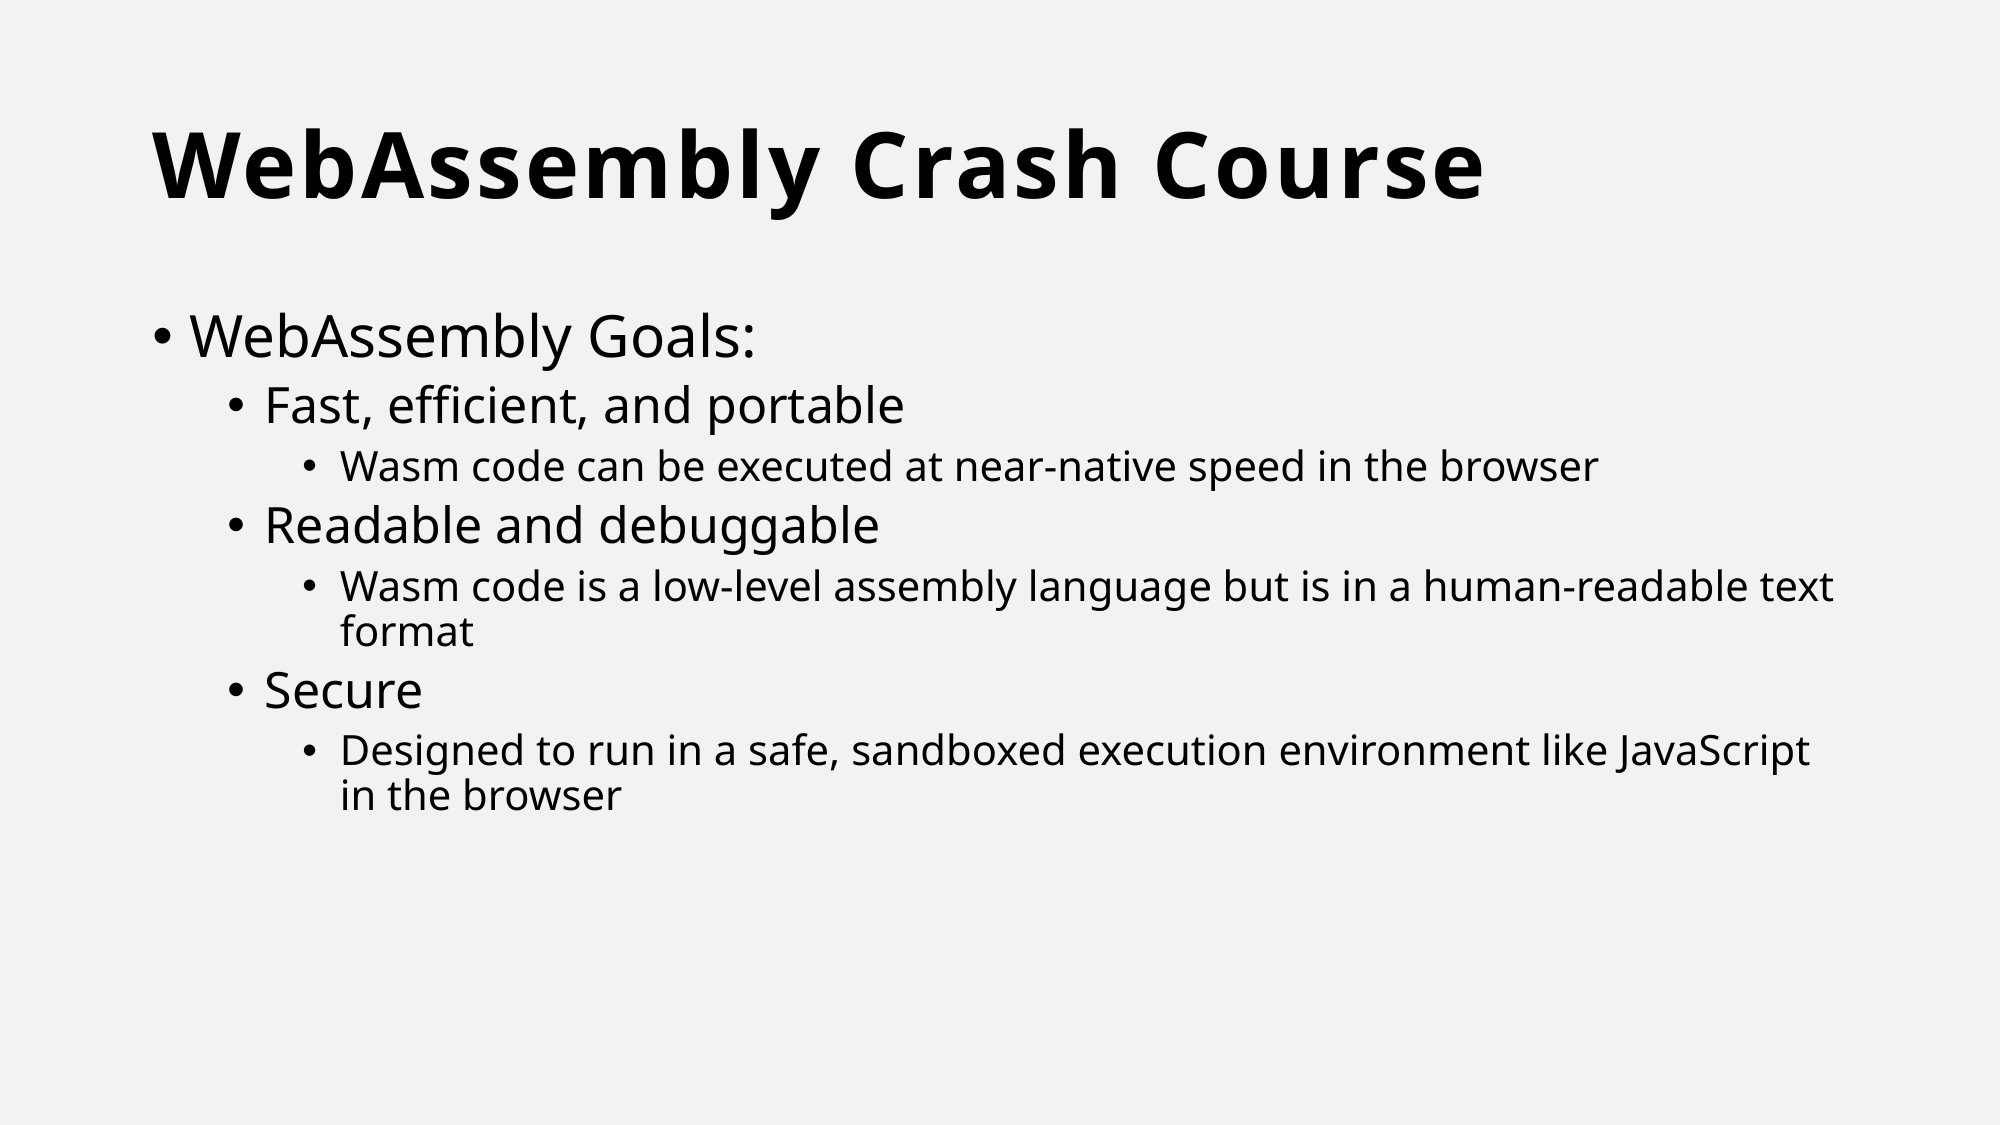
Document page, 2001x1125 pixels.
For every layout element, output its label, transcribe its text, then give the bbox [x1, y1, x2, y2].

title WebAssembly Crash Course [137, 59, 1863, 278]
list WebAssembly Goals: Fast, efficient, and portable Wasm code can be executed at near-native speed in the browser Readable and debuggable Wasm code is a low-level assembly language but is in a human-readable text format Secure Designed to run in a safe, sandboxed execution environment like JavaScript in the browser [137, 299, 1863, 1014]
